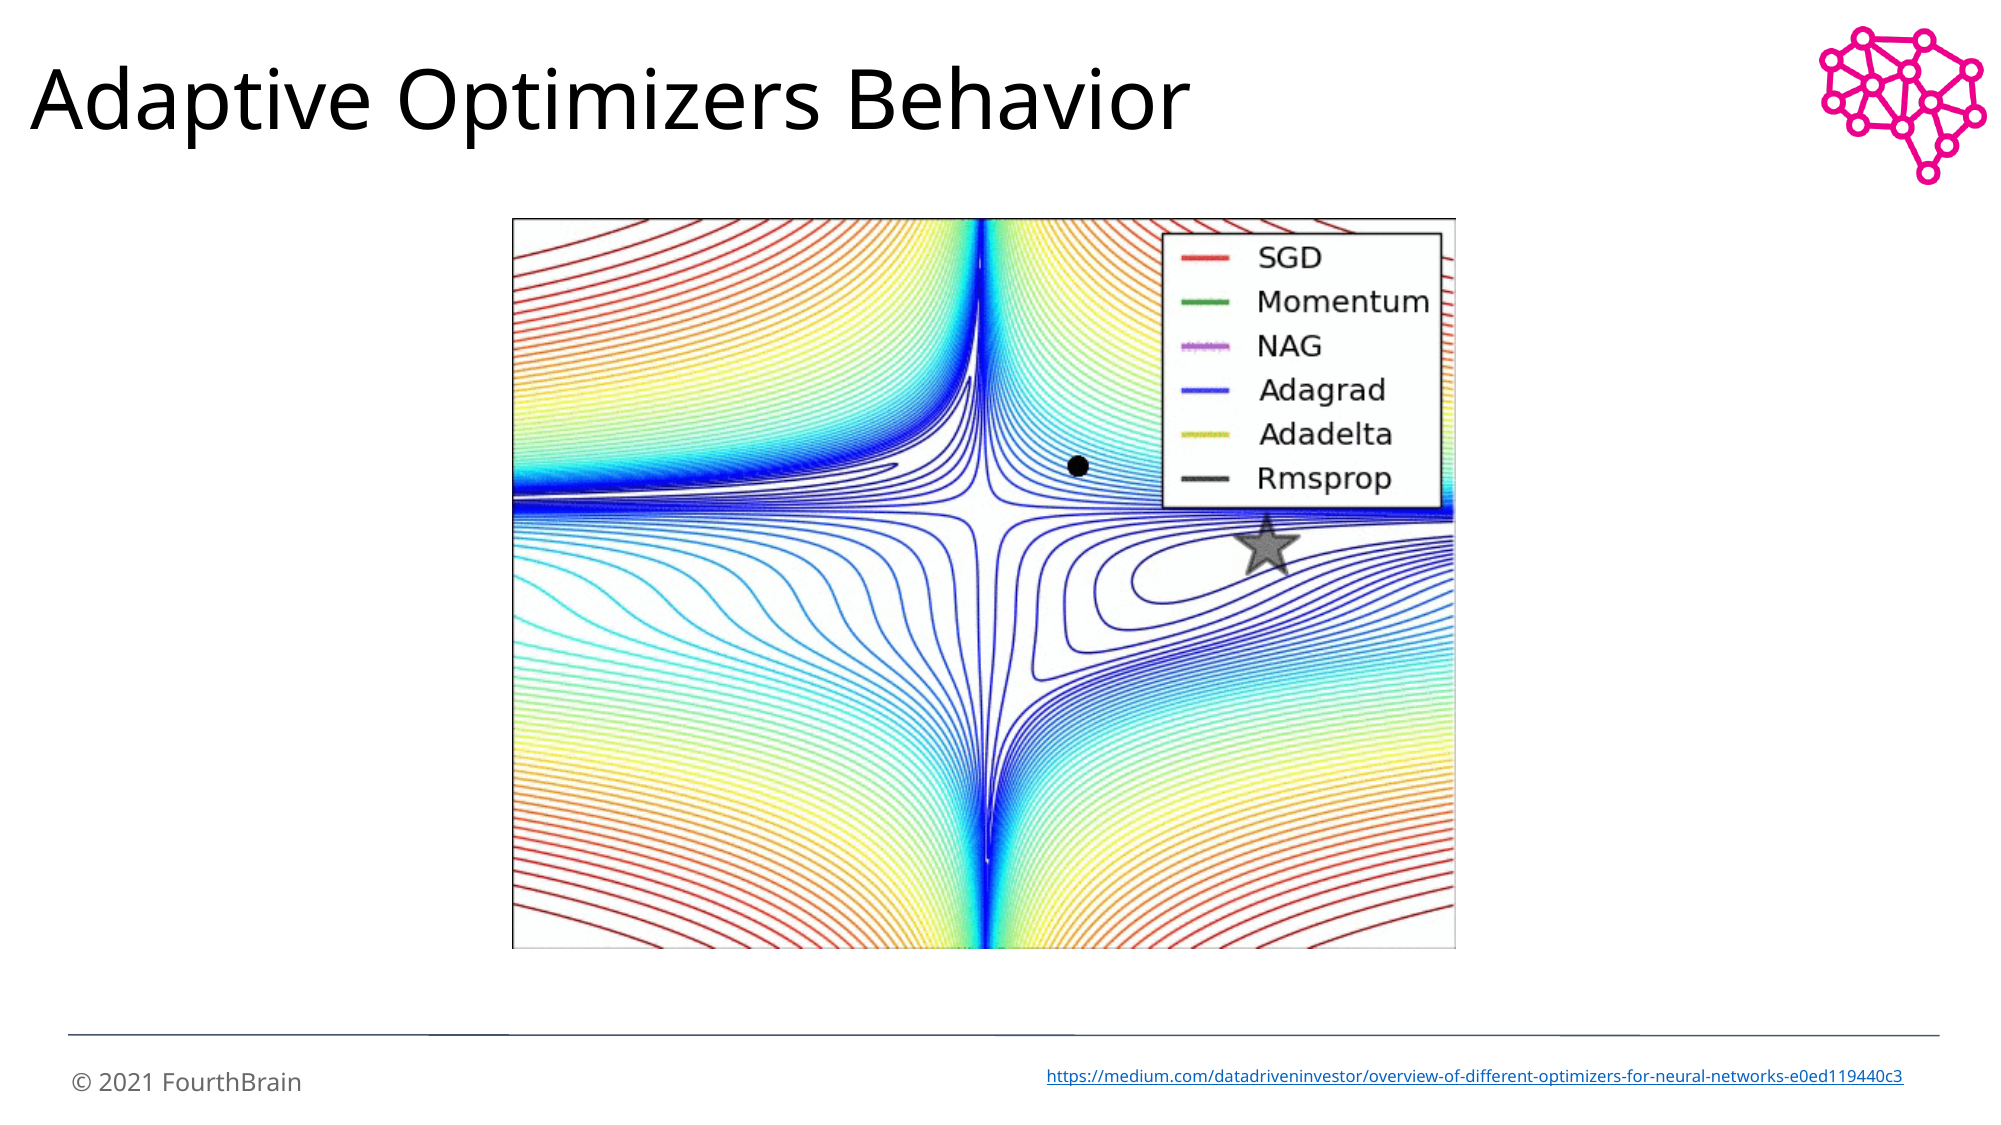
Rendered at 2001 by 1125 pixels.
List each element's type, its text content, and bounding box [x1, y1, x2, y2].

picture [1819, 26, 1987, 185]
picture [512, 218, 1456, 949]
text_box https://medium.com/datadriveninvestor/overview-of-different-optimizers-for-neural-networks-e0ed119440c3 [1031, 1058, 2000, 1117]
title Adaptive Optimizers Behavior [15, 10, 1363, 196]
